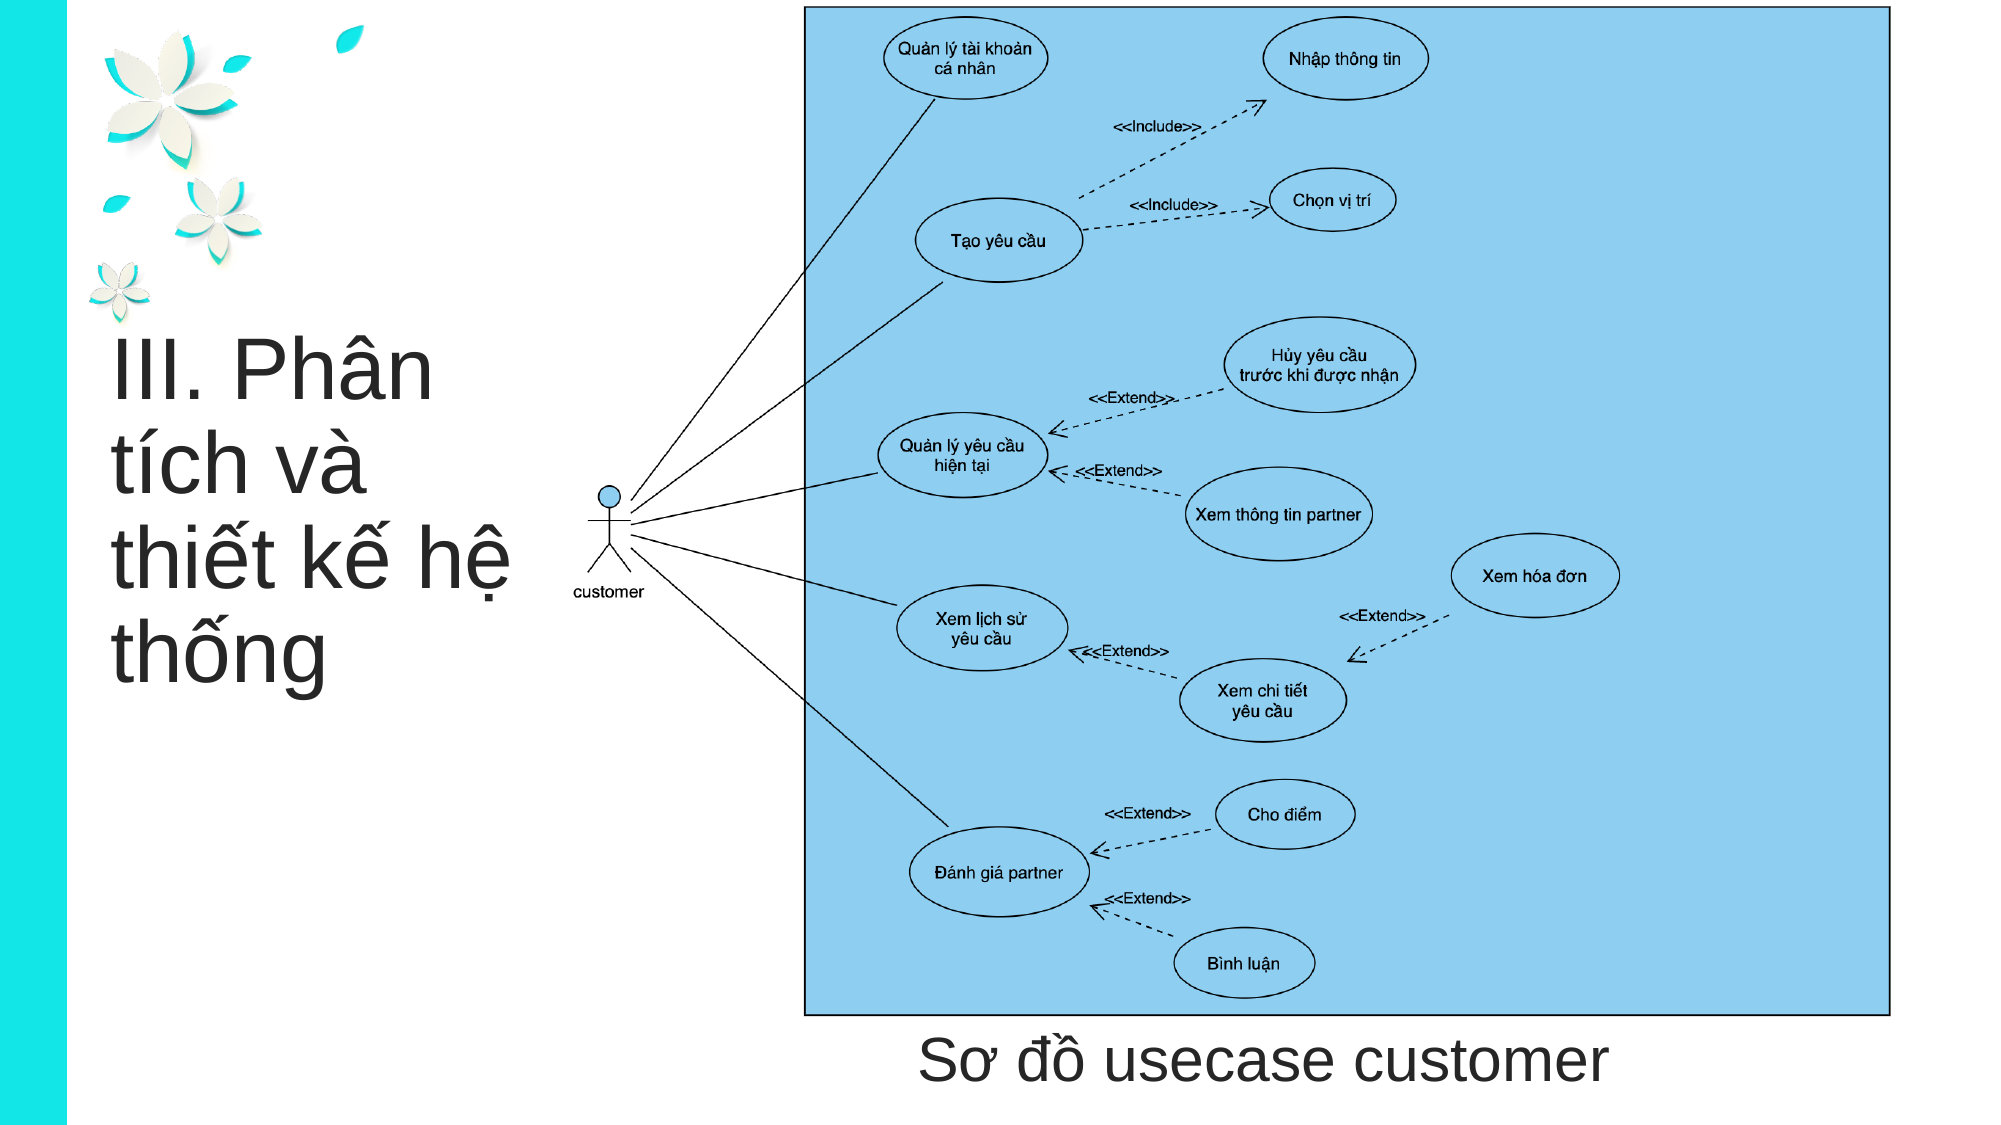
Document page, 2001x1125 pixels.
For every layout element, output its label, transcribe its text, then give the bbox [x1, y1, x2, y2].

text_box Sơ đồ usecase customer [827, 1025, 1700, 1107]
picture [101, 254, 115, 258]
picture [84, 280, 95, 321]
picture [103, 195, 131, 213]
list III. Phân tích và thiết kế hệ thống [95, 258, 557, 767]
picture [104, 30, 274, 258]
picture [332, 24, 370, 54]
picture [562, 0, 1905, 1025]
